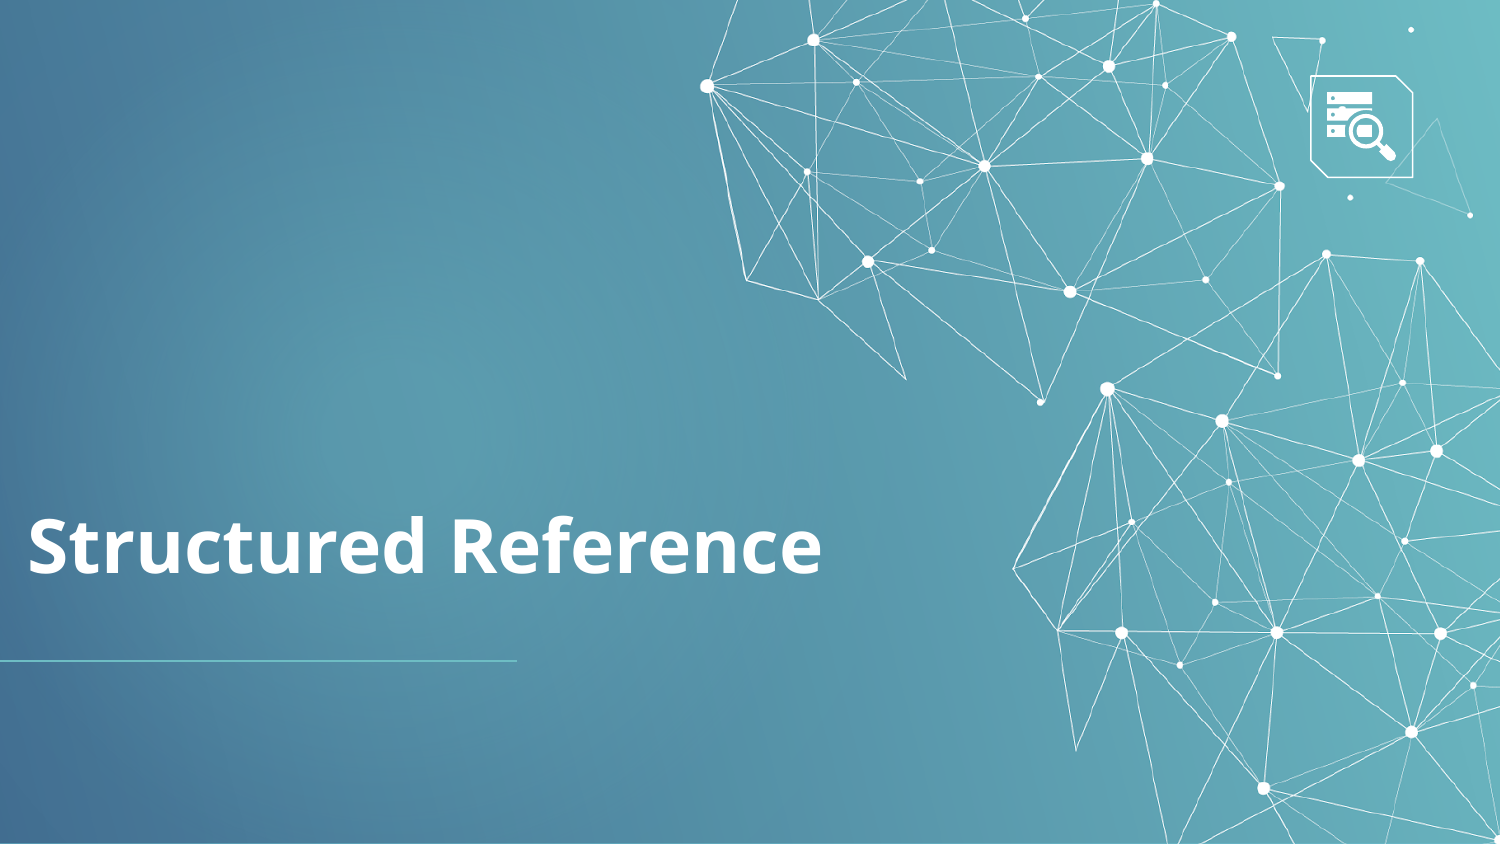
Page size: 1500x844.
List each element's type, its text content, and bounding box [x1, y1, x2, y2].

title Structured Reference [12, 459, 1015, 628]
picture [0, 0, 1500, 844]
text_box [1310, 76, 1413, 178]
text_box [1326, 91, 1397, 162]
